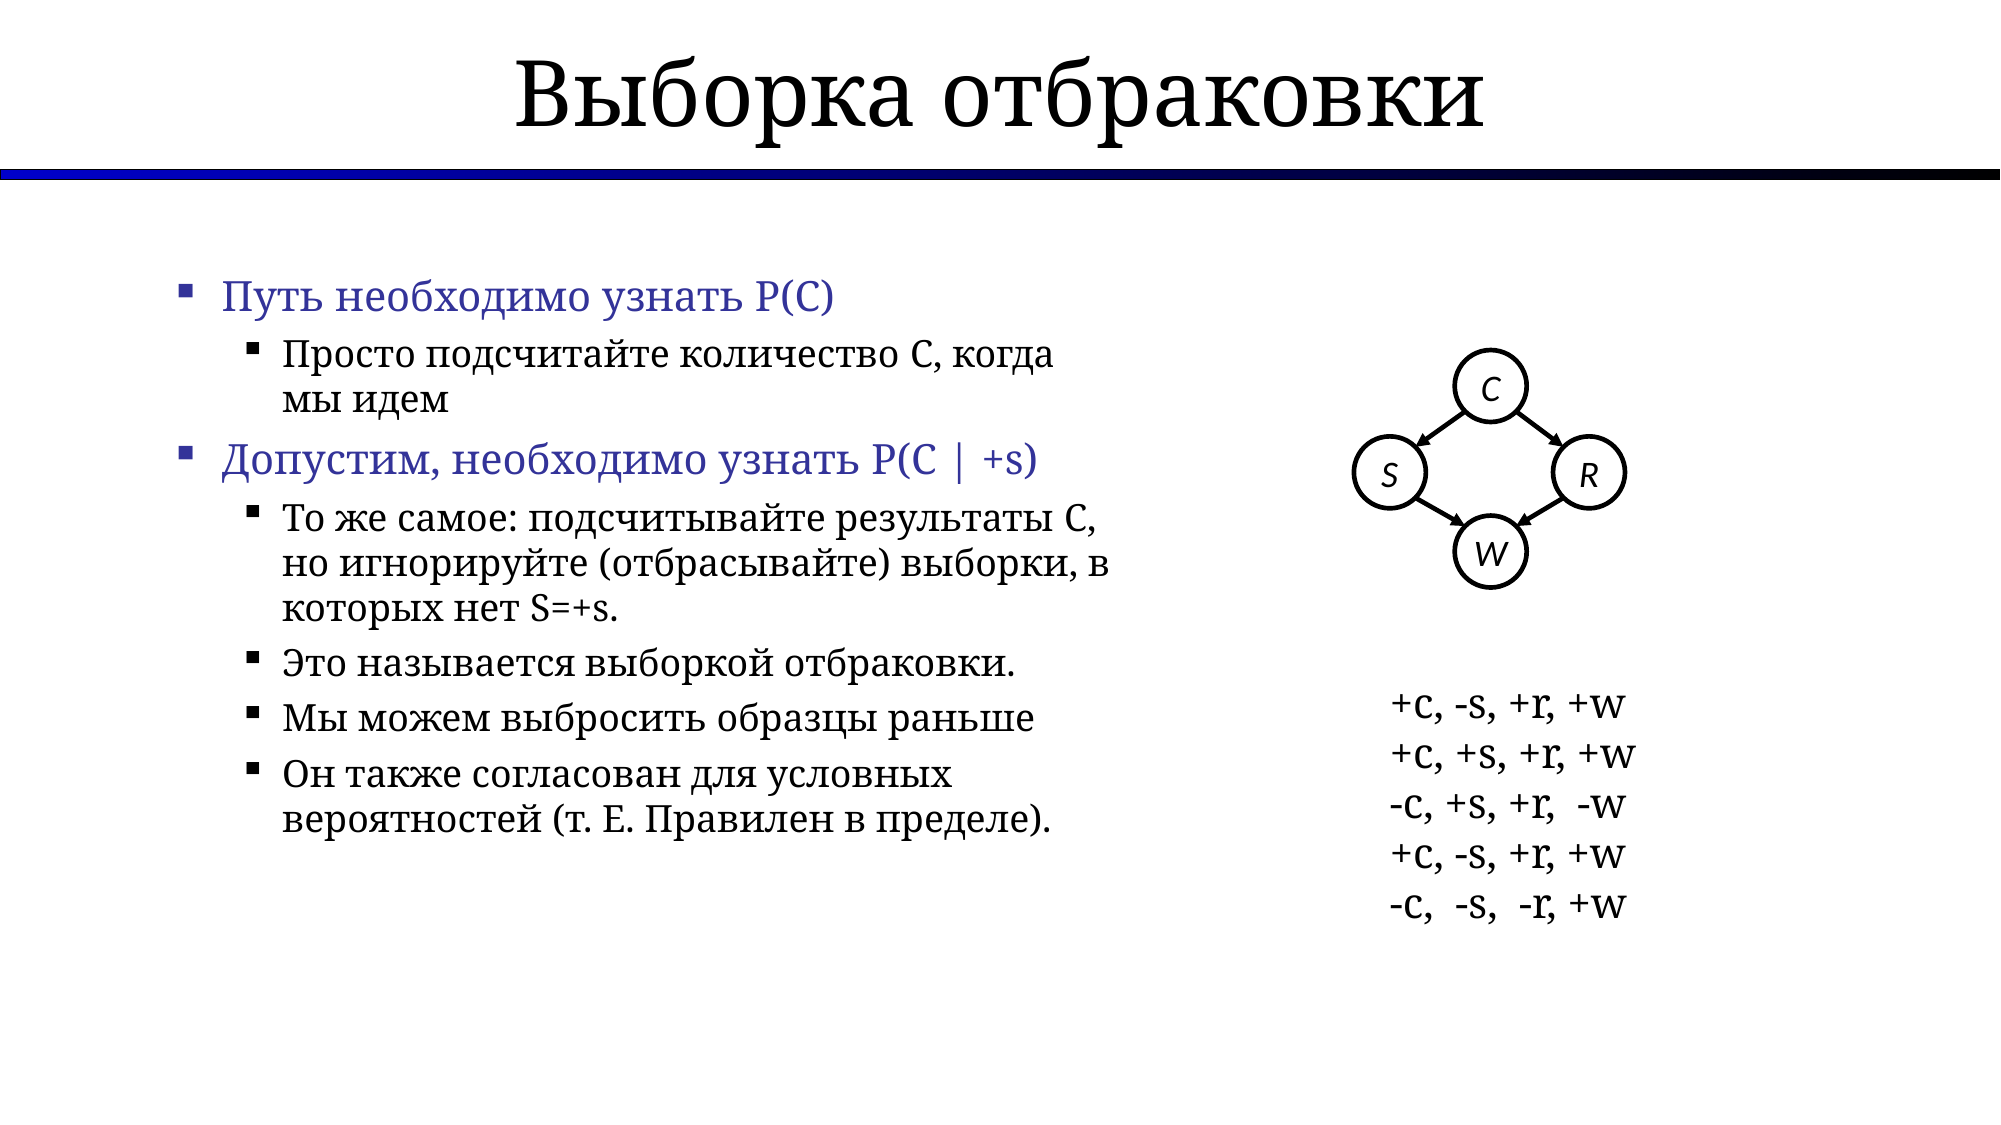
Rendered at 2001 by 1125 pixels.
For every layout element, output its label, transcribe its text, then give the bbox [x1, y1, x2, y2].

title Выборка отбраковки [0, 0, 2000, 184]
text_box +c, -s, +r, +w +c, +s, +r, +w -c, +s, +r, -w +c, -s, +r, +w -c, -s, -r, +w [1232, 669, 1693, 935]
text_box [1353, 349, 1626, 588]
list Путь необходимо узнать P(C) Просто подсчитайте количество C, когда мы идем Допустим, необходимо узнать P(C | +s) То же самое: подсчитывайте результаты C, но игнорируйте (отбрасывайте) выборки, в которых нет S=+s. Это называется выборкой отбраковки. Мы можем выбросить образцы раньше Он также согласован для условных вероятностей (т. Е. Правилен в пределе). [161, 261, 1126, 1006]
